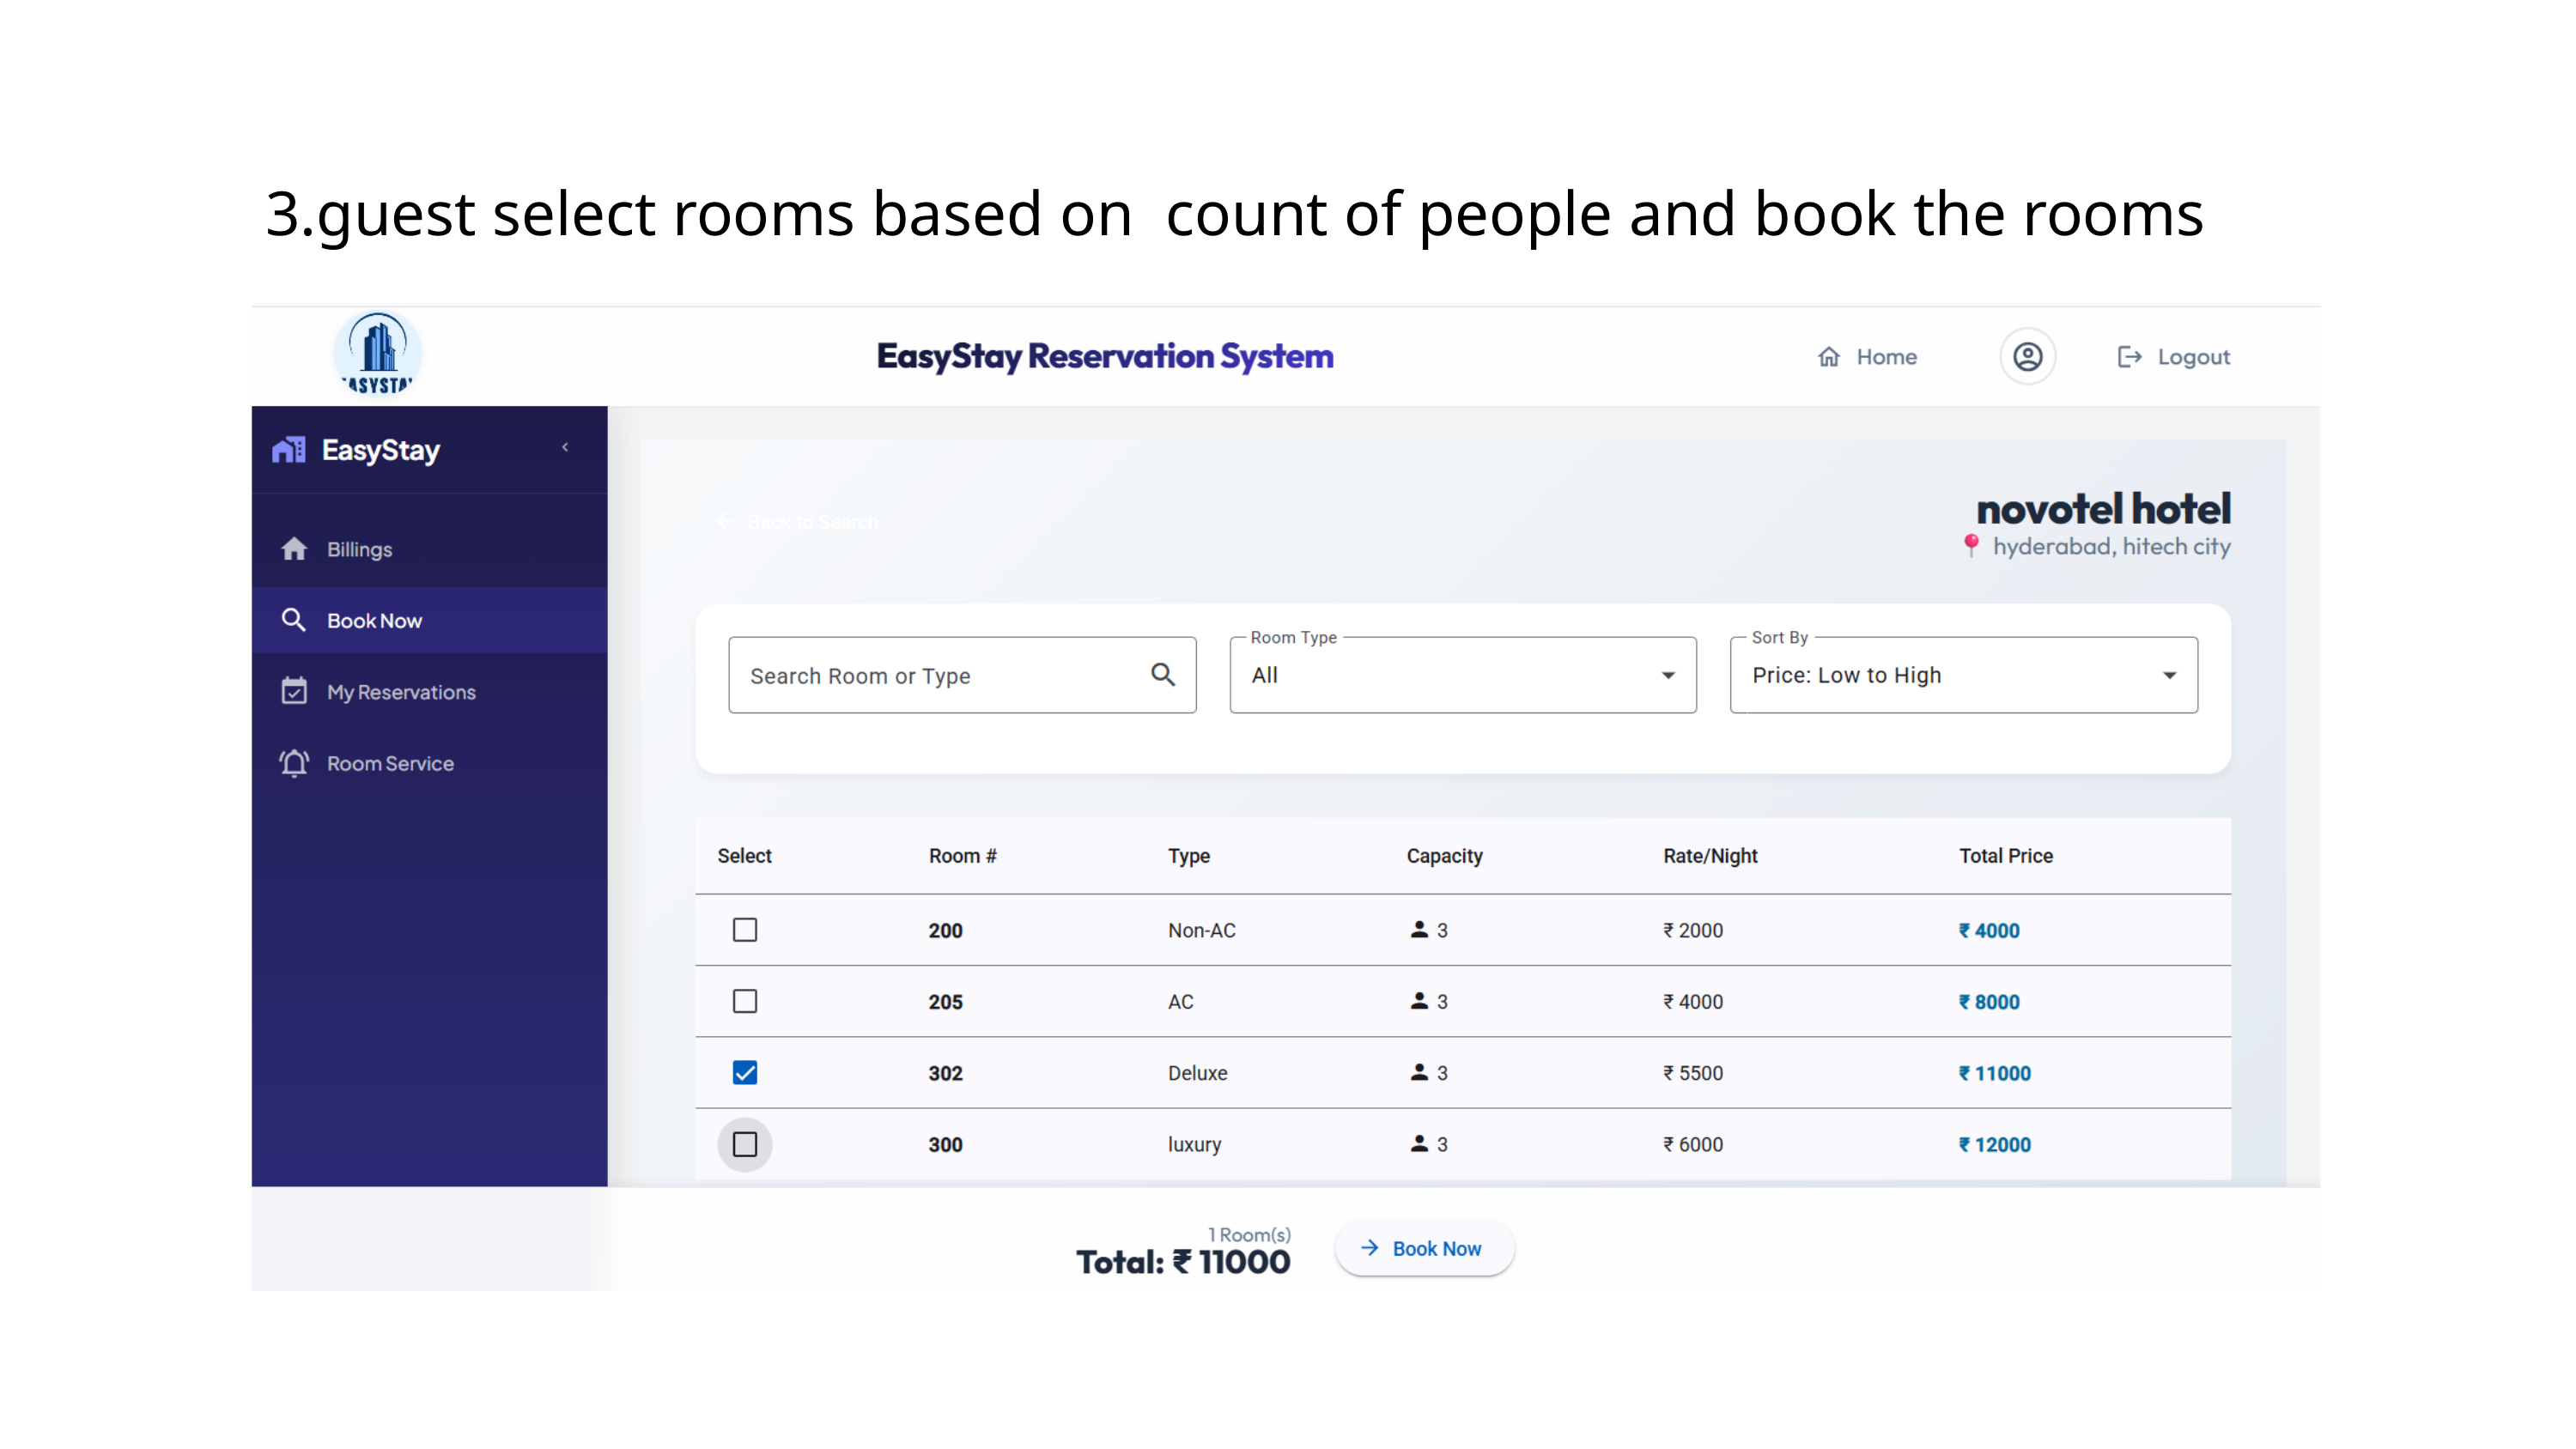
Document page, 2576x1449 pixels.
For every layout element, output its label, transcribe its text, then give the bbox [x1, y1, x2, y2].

text_box [252, 303, 2322, 1291]
text_box 3.guest select rooms based on count of people and book the rooms [196, 162, 2277, 248]
